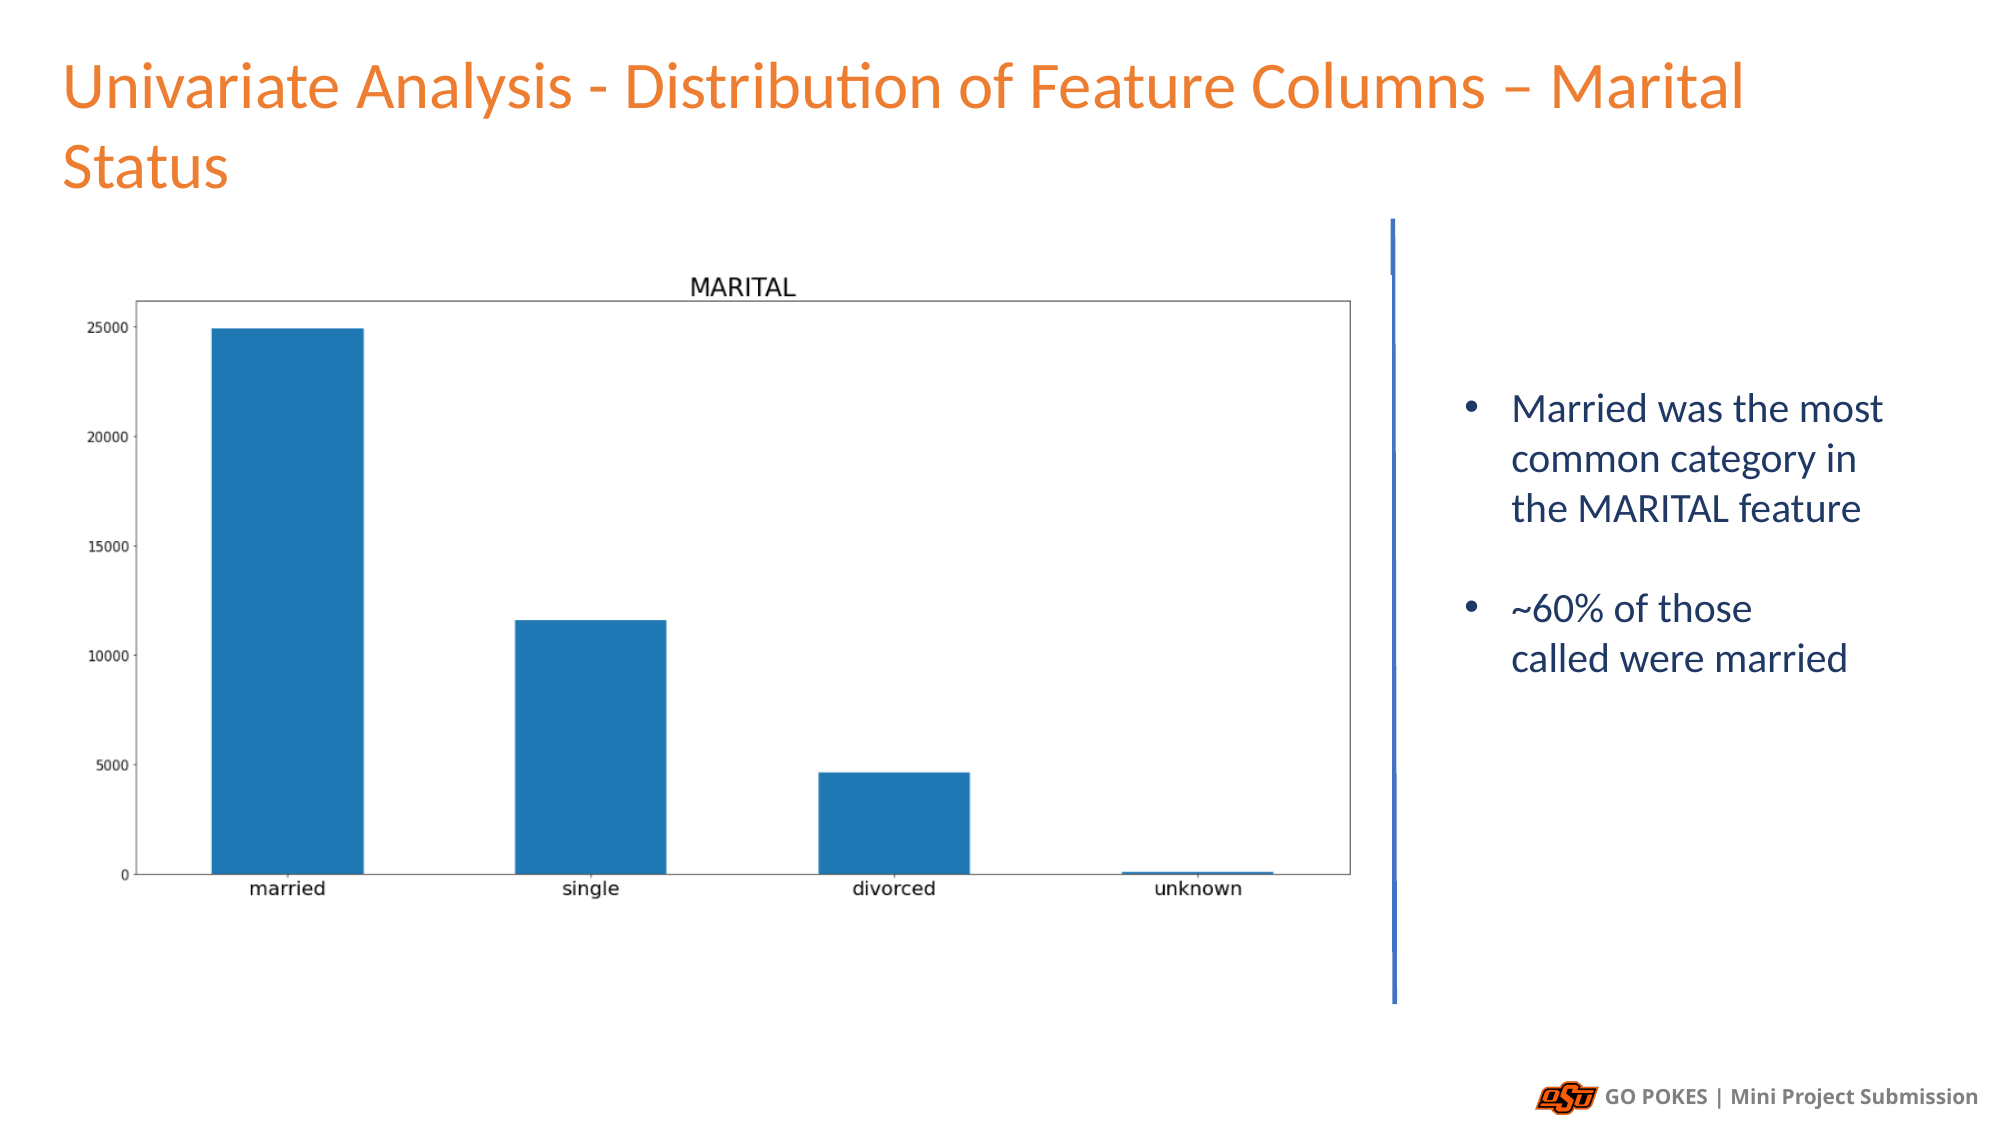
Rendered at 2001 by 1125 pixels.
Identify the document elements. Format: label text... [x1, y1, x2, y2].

text_box Univariate Analysis - Distribution of Feature Columns – Marital Status [47, 34, 1831, 209]
text_box GO POKES | Mini Project Submission [1324, 1065, 2000, 1125]
picture [1535, 1081, 1599, 1115]
text_box Married was the most common category in the MARITAL feature ~60% of those called were married [1449, 373, 1927, 689]
picture [73, 274, 1392, 903]
